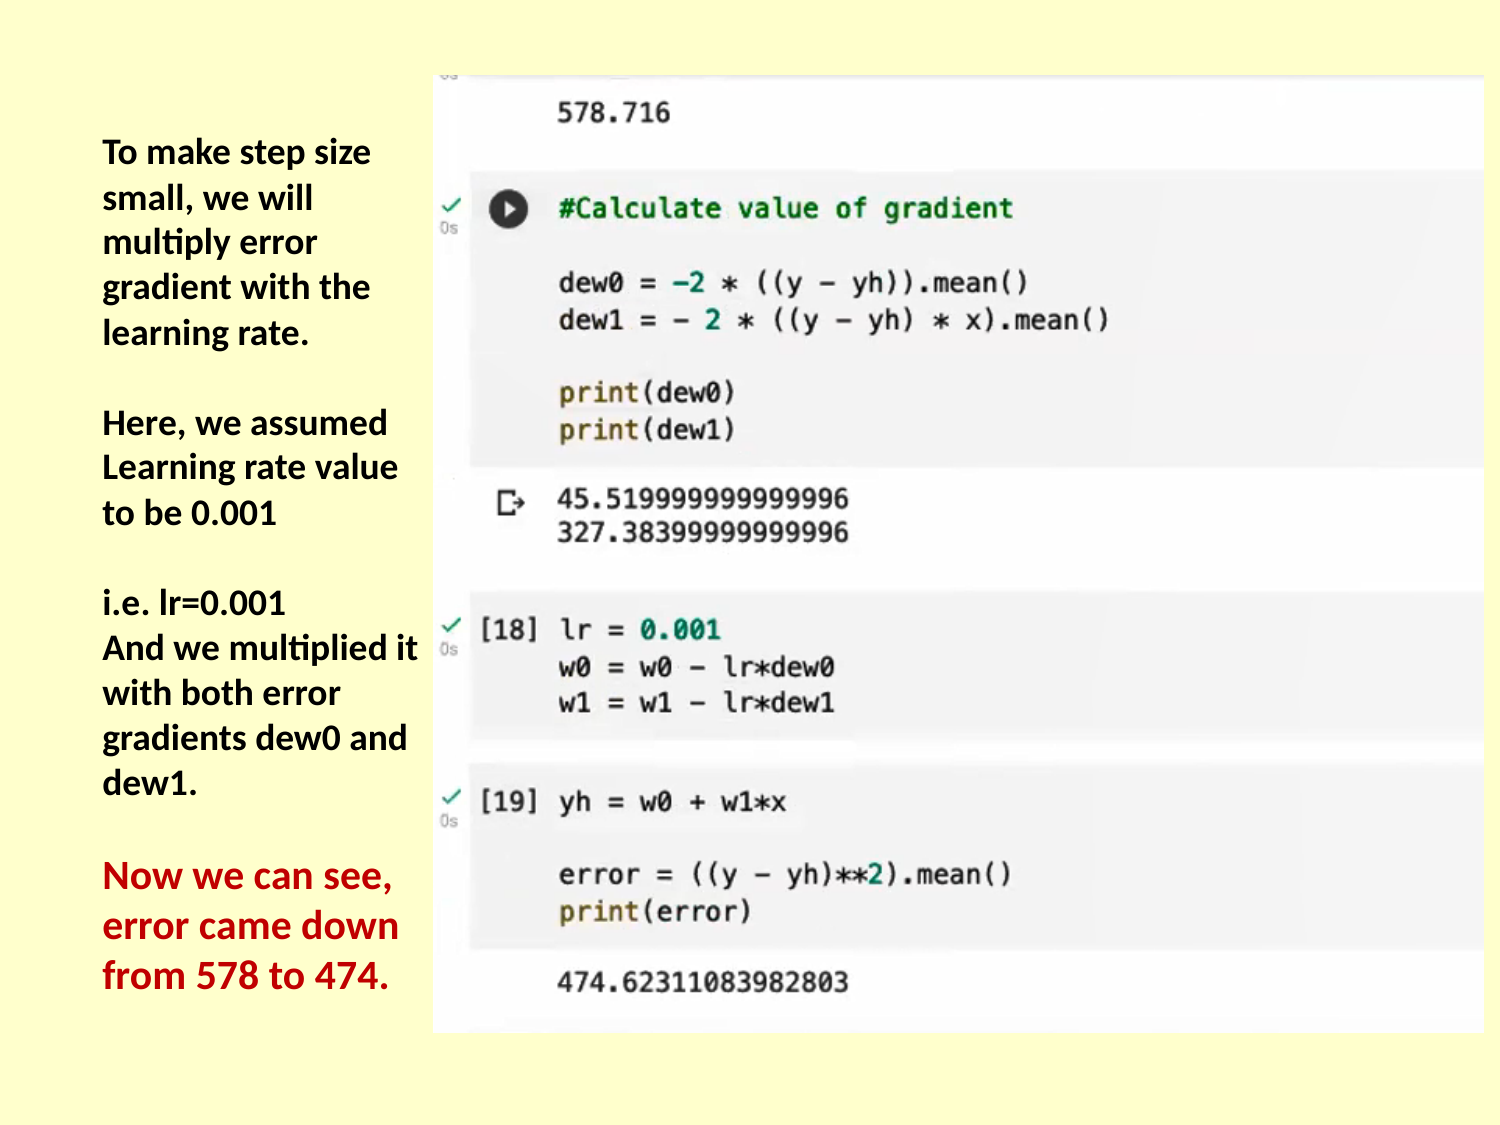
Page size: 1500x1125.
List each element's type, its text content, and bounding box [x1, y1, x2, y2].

picture [433, 75, 1484, 1033]
text_box To make step size small, we will multiply error gradient with the learning rate. Here, we assumed Learning rate value to be 0.001 i.e. lr=0.001 And we multiplied it with both error gradients dew0 and dew1. Now we can see, error came down from 578 to 474. [87, 75, 450, 1125]
